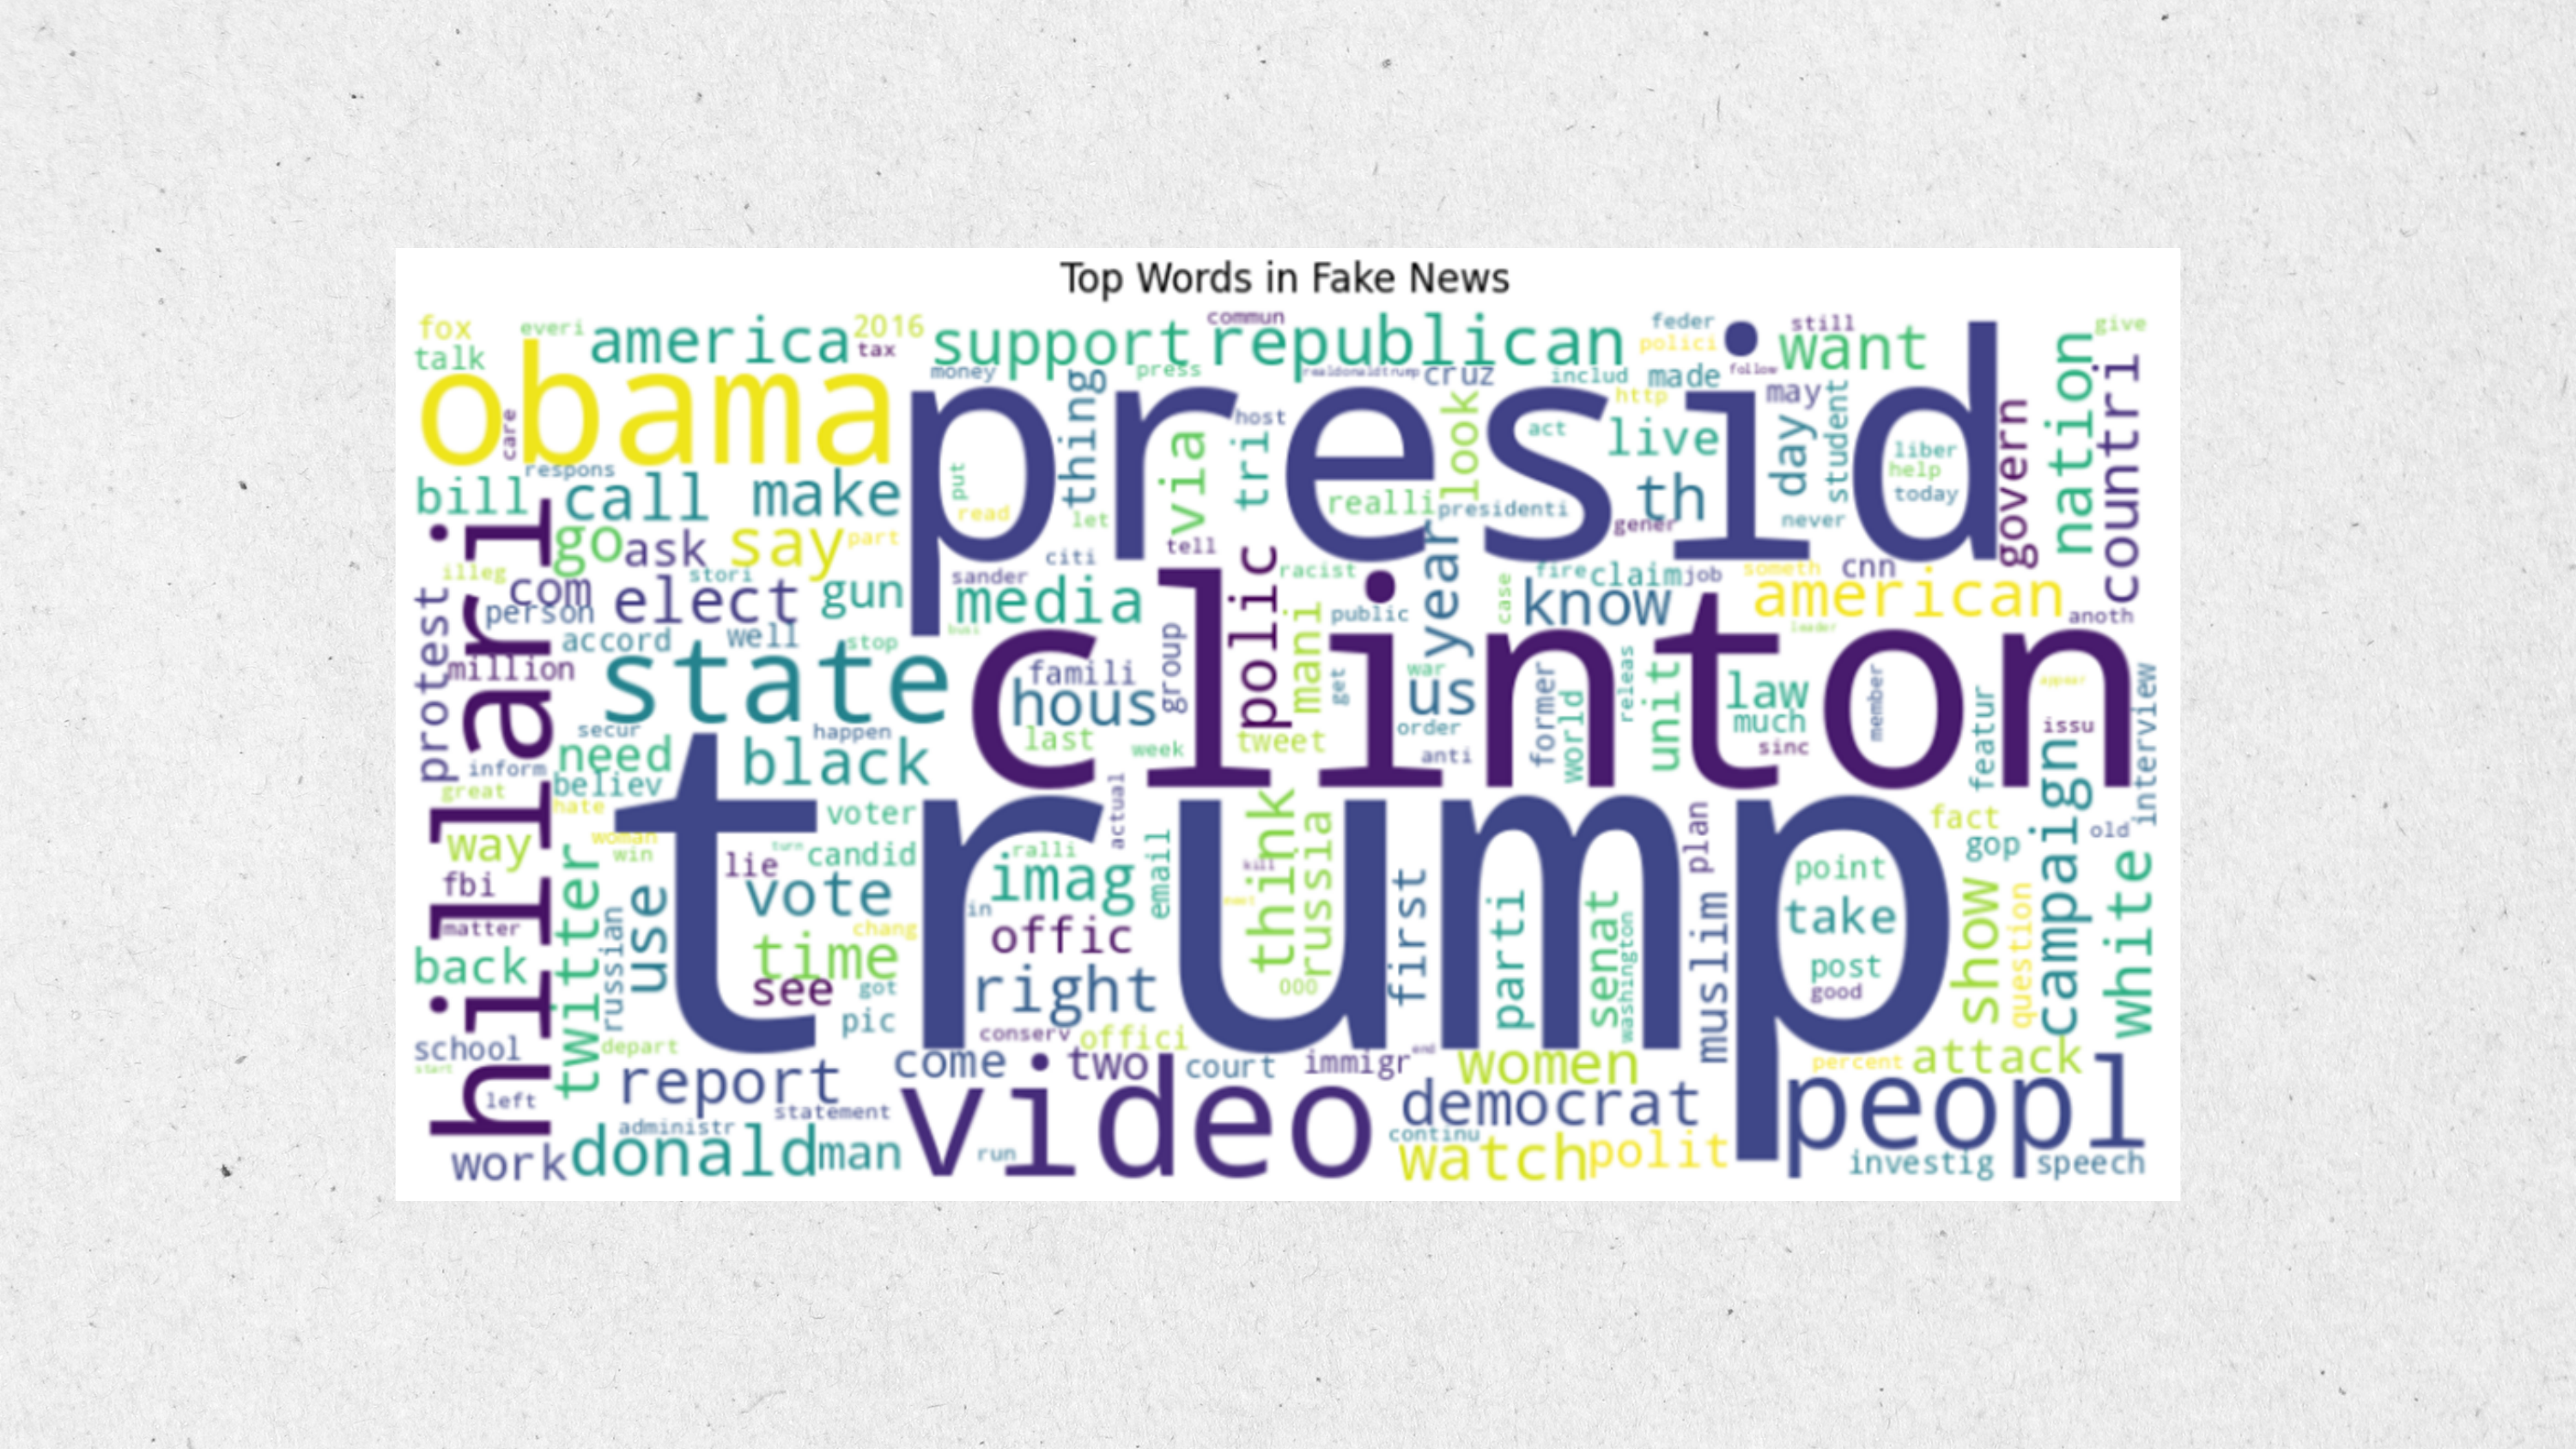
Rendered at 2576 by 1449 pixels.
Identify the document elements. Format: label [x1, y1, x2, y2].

text_box [0, 0, 2576, 1449]
text_box [395, 248, 2181, 1201]
